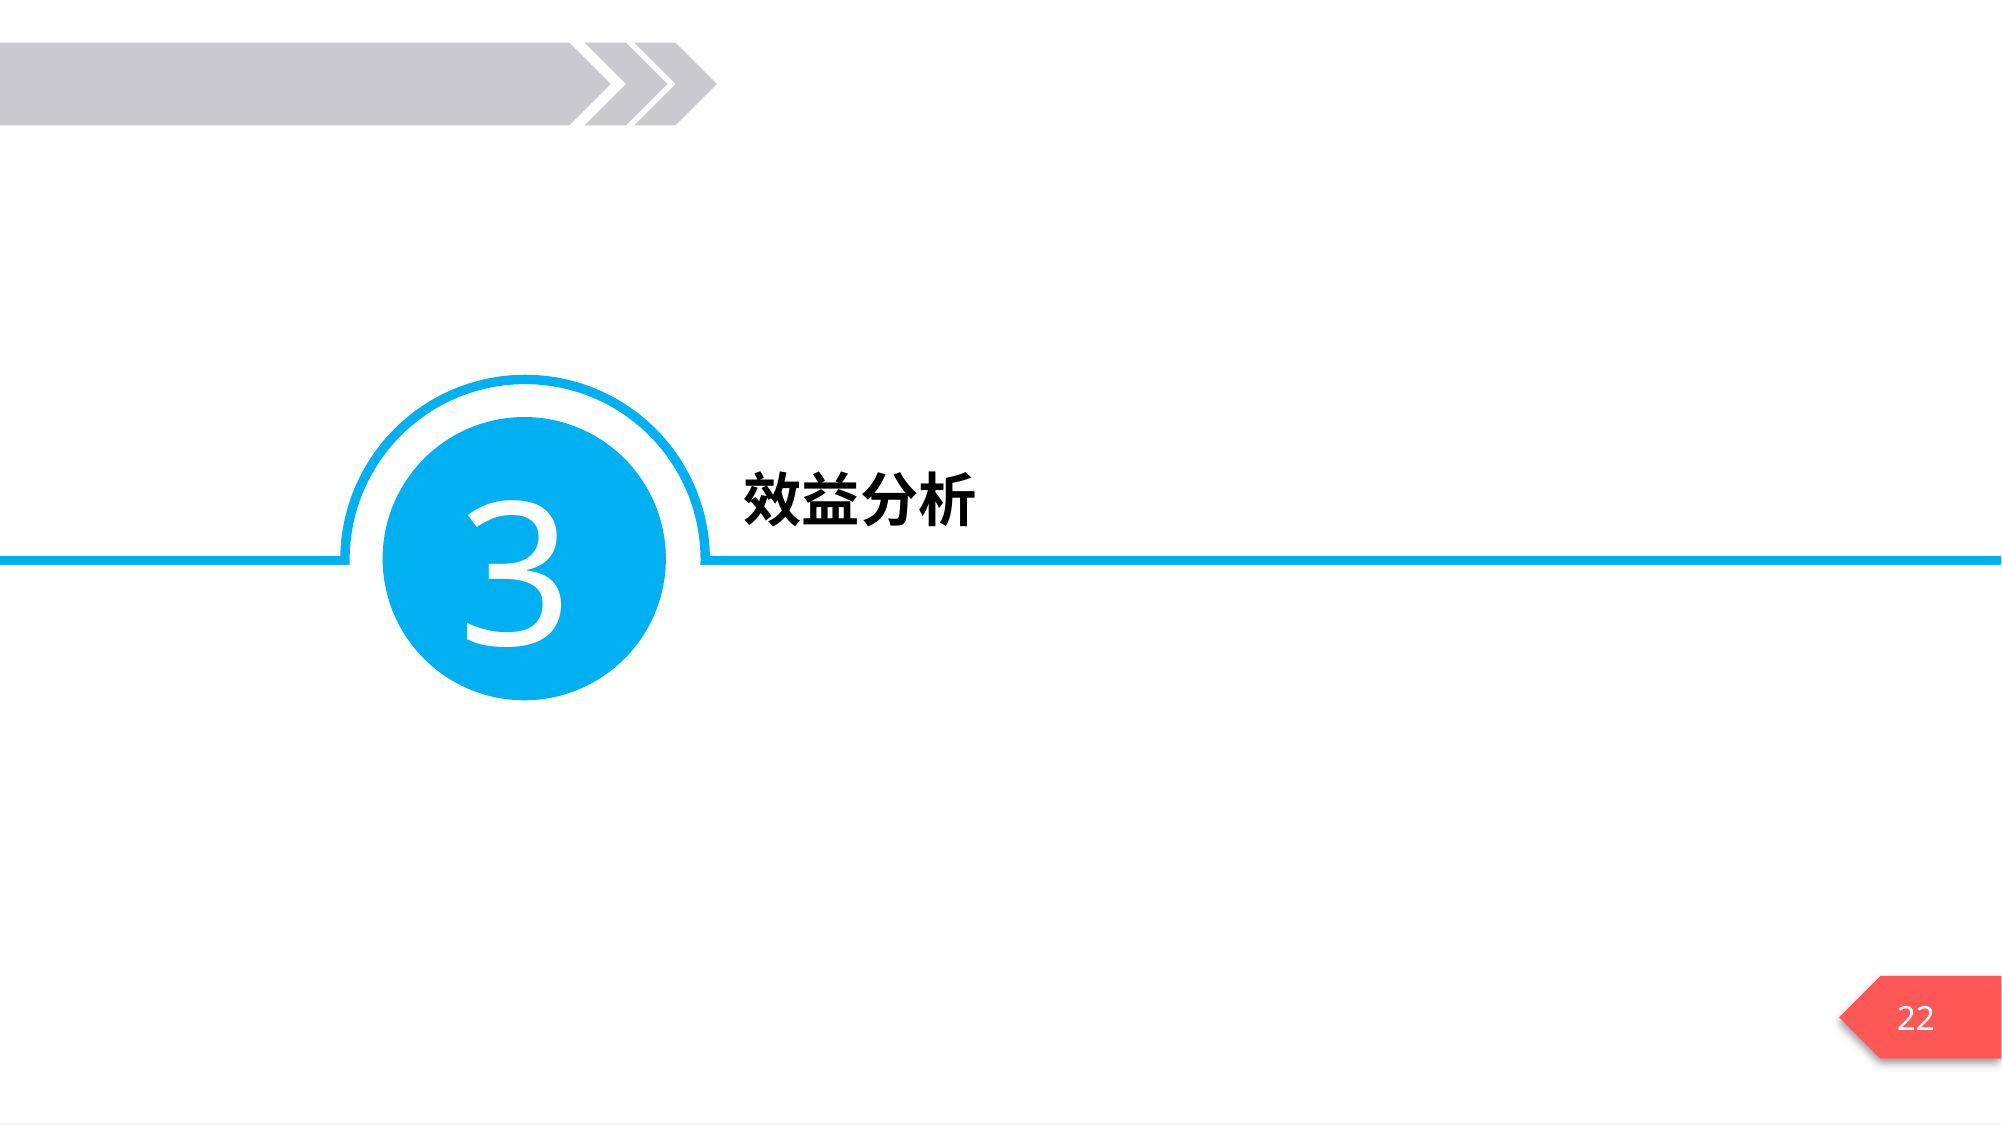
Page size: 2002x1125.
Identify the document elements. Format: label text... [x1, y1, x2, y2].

list 3 [339, 438, 694, 657]
title 效益分析 [728, 456, 1919, 532]
